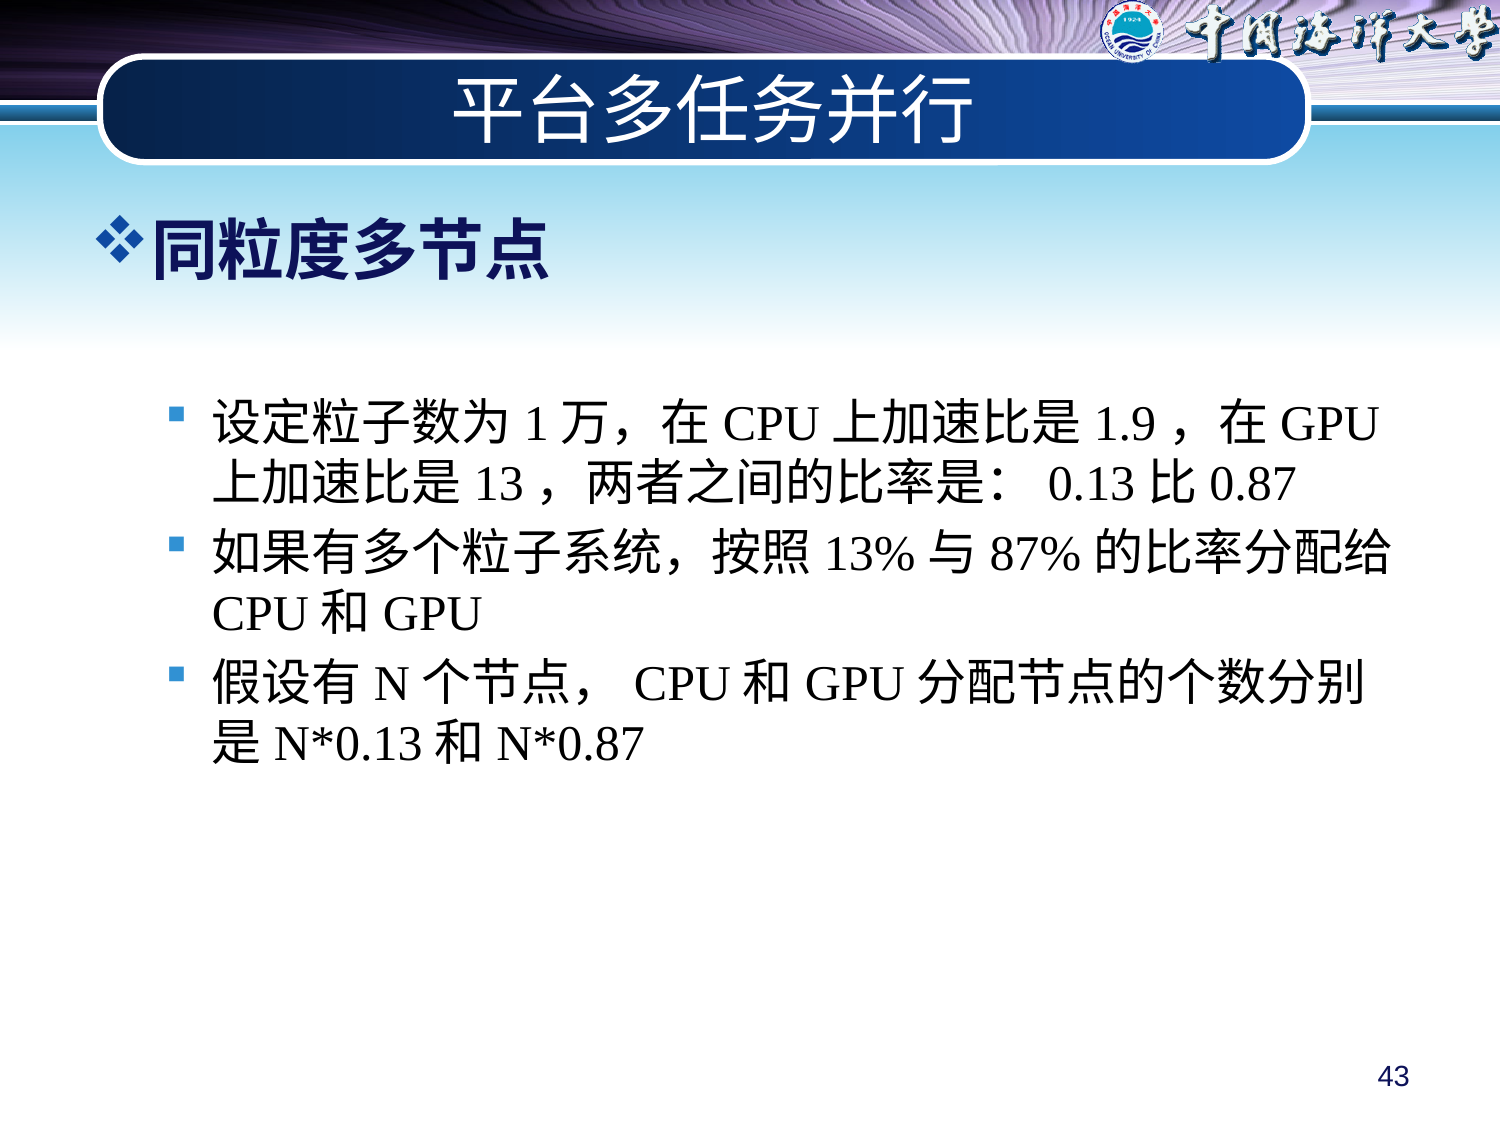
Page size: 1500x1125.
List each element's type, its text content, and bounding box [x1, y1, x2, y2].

slide_number 43 [1074, 1050, 1425, 1103]
list 同粒度多节点 设定粒子数为1万，在CPU上加速比是1.9，在GPU上加速比是13，两者之间的比率是：0.13比0.87 如果有多个粒子系统，按照13%与87%的比率分配给CPU和GPU 假设有N个节点，CPU和GPU分配节点的个数分别是N*0.13和N*0.87 [74, 199, 1426, 1038]
picture [0, 0, 1500, 100]
title 平台多任务并行 [137, 61, 1288, 155]
